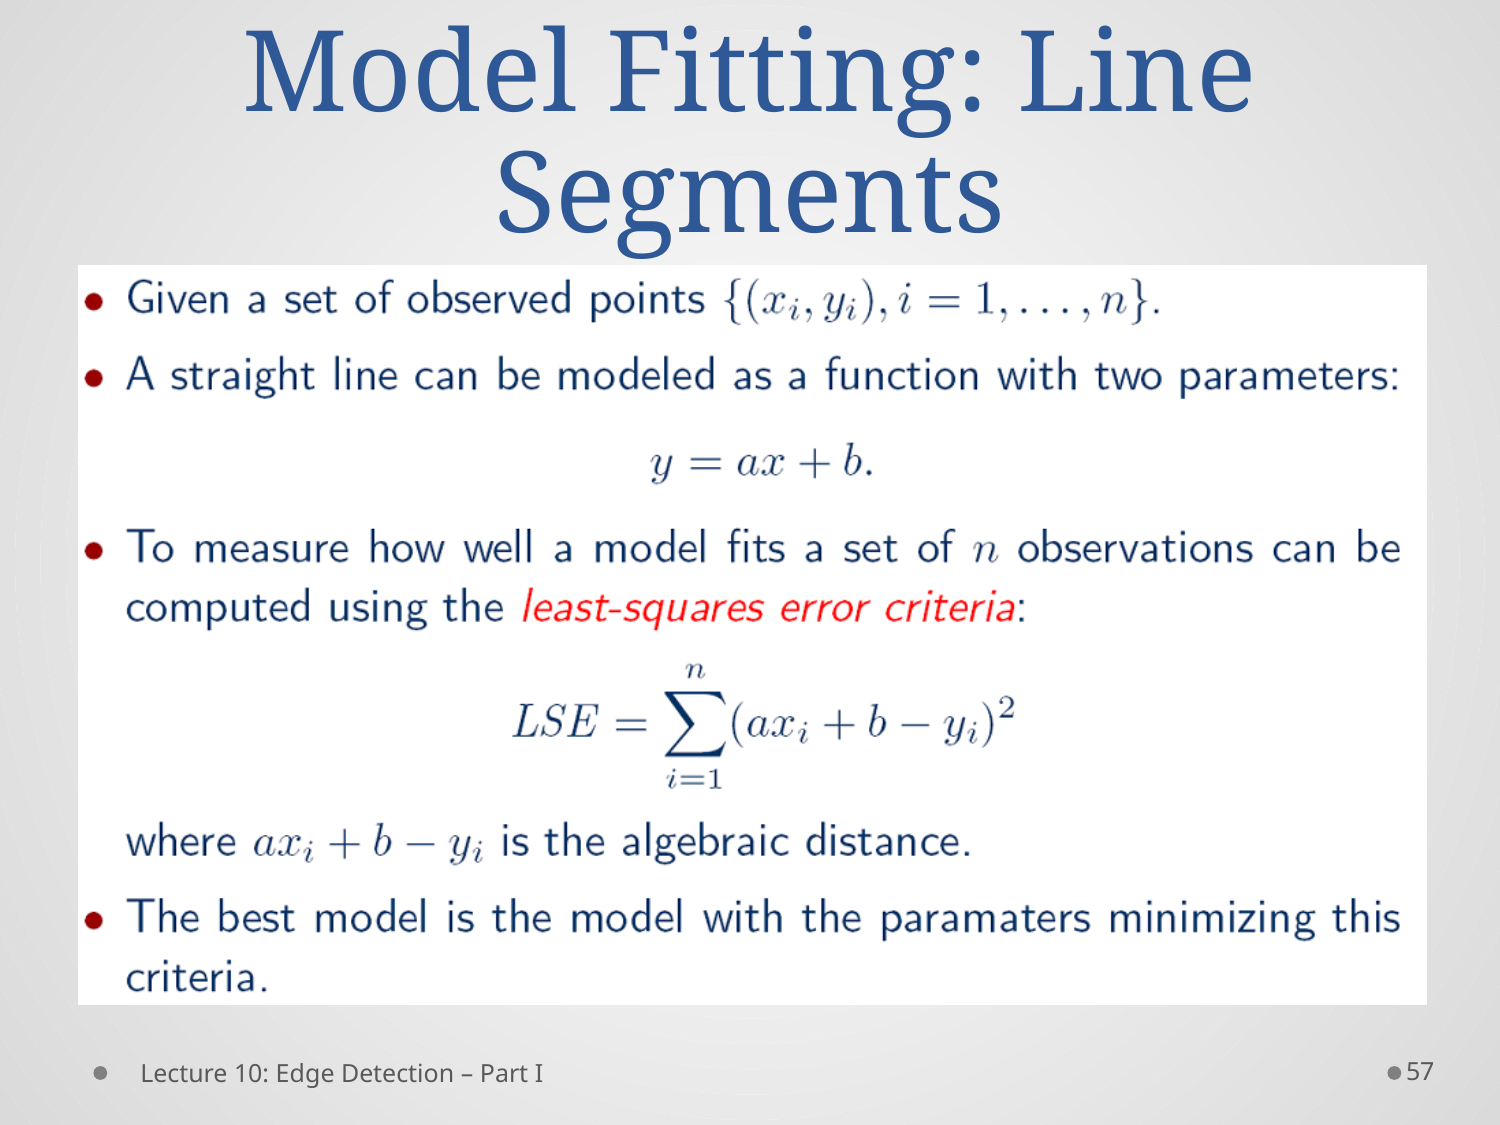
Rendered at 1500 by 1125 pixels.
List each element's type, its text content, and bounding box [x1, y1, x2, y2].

picture [77, 265, 1428, 1006]
slide_number 57 [1401, 1042, 1494, 1103]
title Model Fitting: Line Segments [75, 0, 1425, 263]
